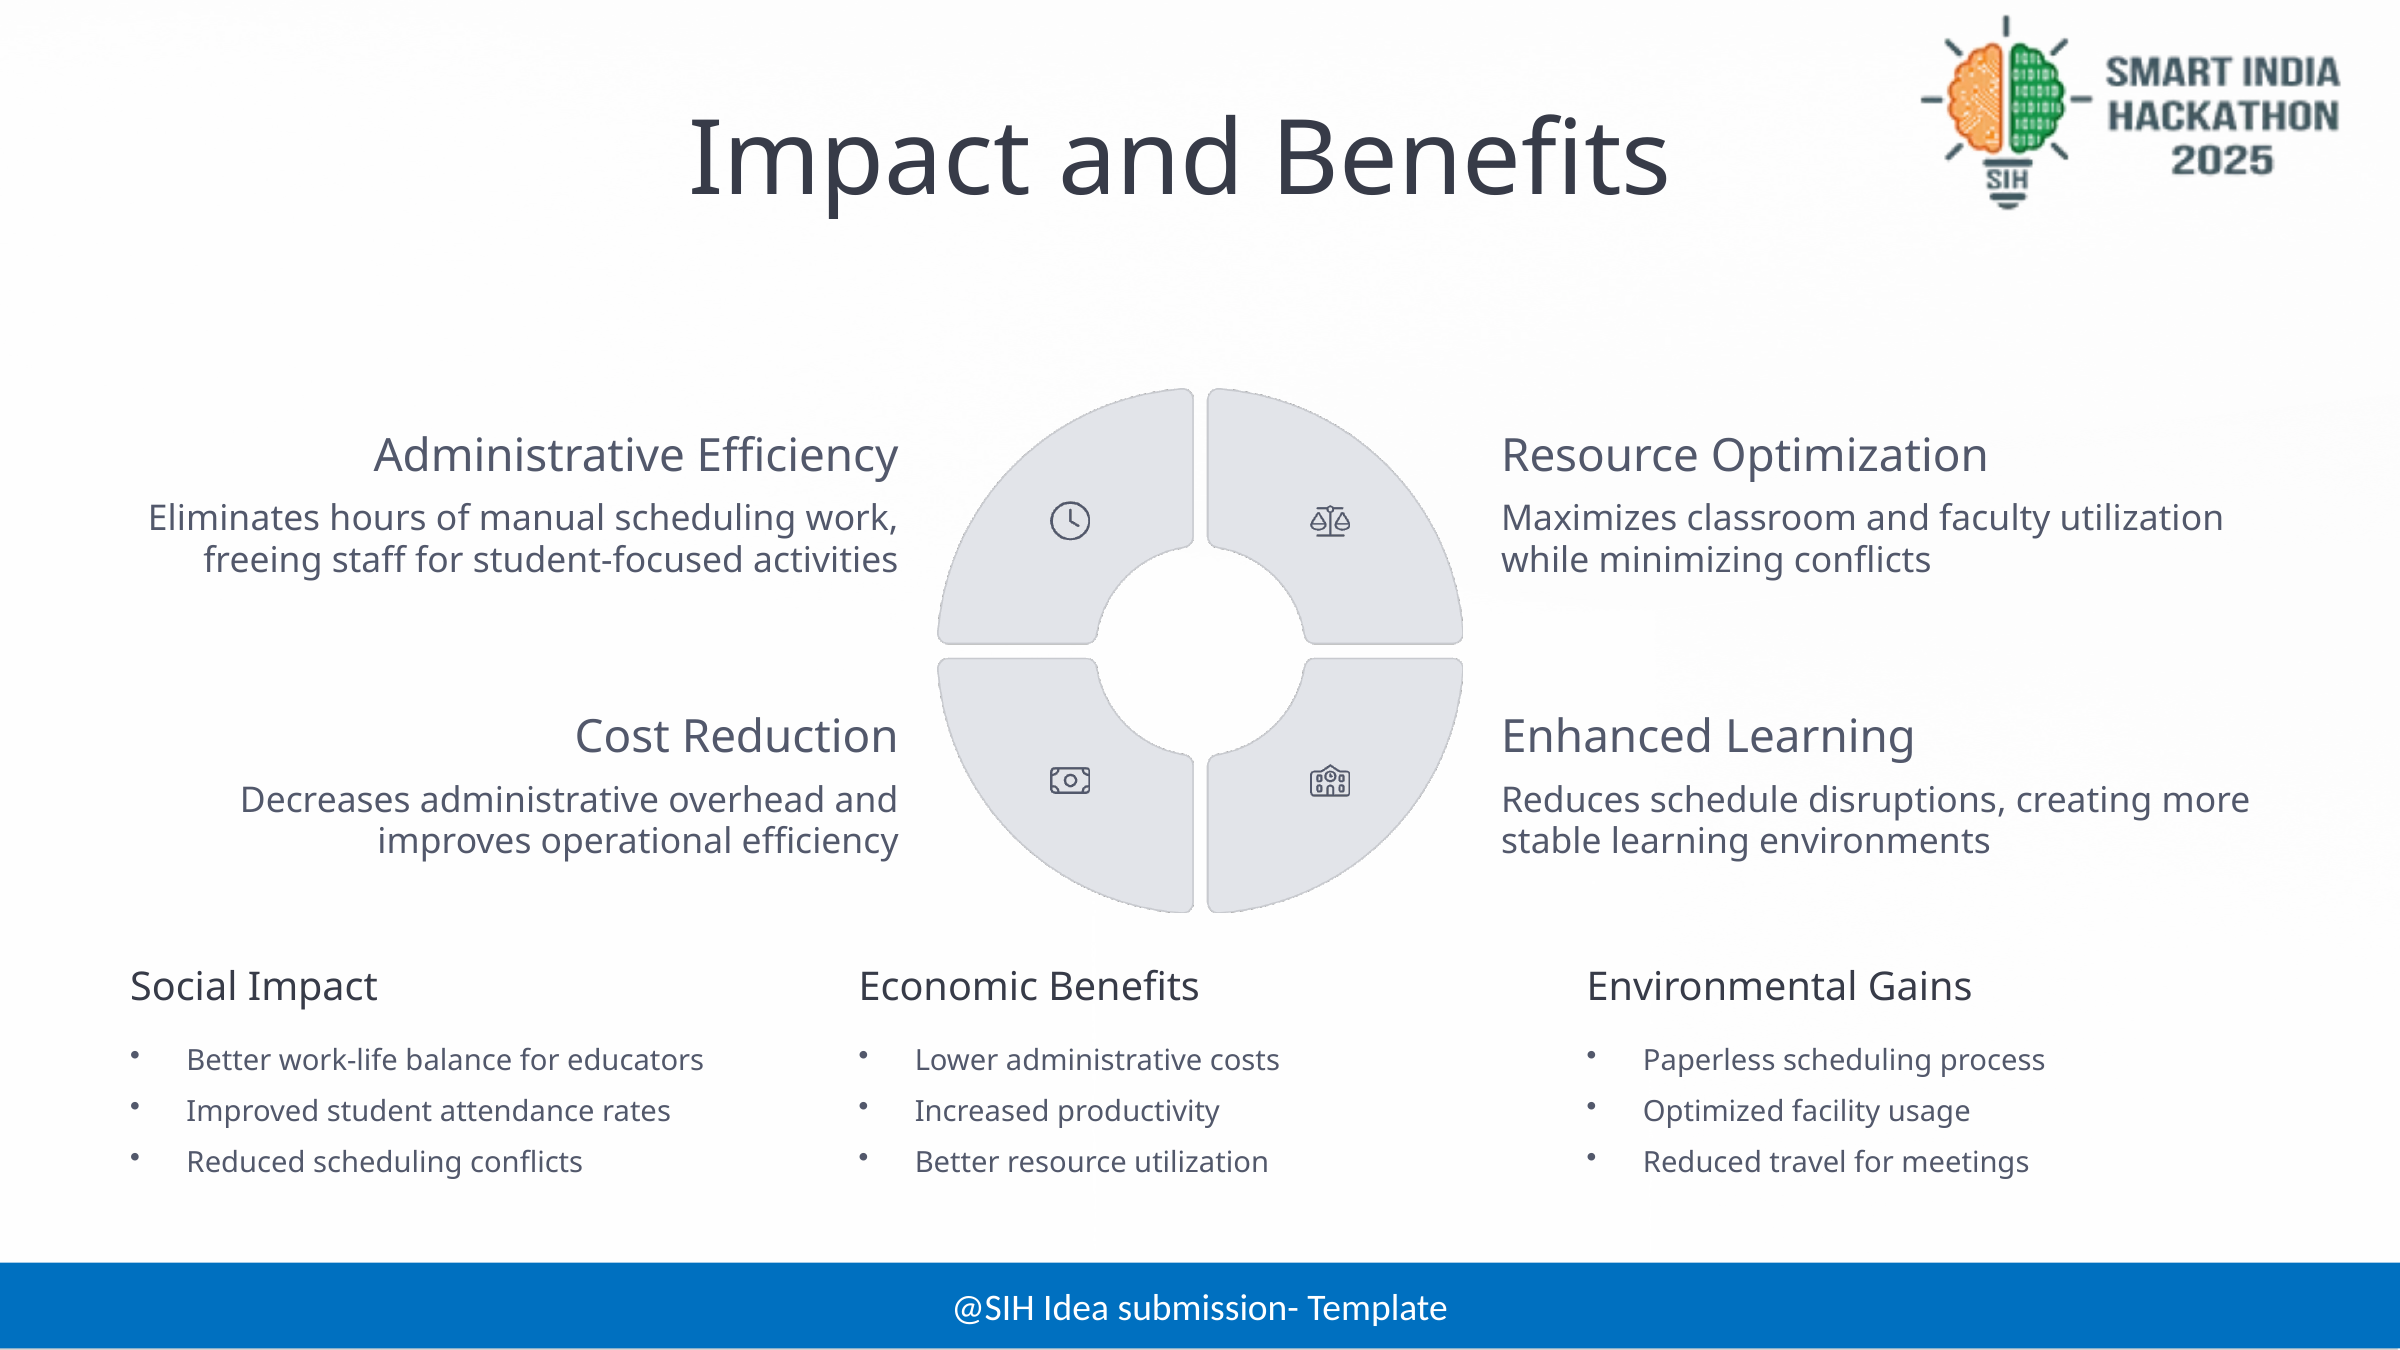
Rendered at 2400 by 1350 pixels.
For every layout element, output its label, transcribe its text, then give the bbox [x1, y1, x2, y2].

text_box Impact and Benefits [688, 133, 1712, 241]
text_box Cost Reduction [573, 721, 899, 763]
text_box Enhanced Learning [1501, 721, 1827, 763]
text_box Reduces schedule disruptions, creating more stable learning environments [1501, 777, 2270, 862]
text_box Social Impact [130, 967, 456, 1009]
text_box Economic Benefits [858, 967, 1184, 1009]
text_box Maximizes classroom and faculty utilization while minimizing conflicts [1501, 496, 2270, 580]
text_box Eliminates hours of manual scheduling work, freeing staff for student-focused activities [130, 496, 899, 580]
text_box Paperless scheduling process [1586, 1034, 2273, 1077]
text_box Improved student attendance rates [130, 1085, 794, 1127]
text_box Optimized facility usage [1586, 1085, 2273, 1127]
text_box Increased productivity [858, 1085, 1522, 1127]
text_box Better resource utilization [858, 1136, 1522, 1178]
text_box Reduced travel for meetings [1586, 1136, 2273, 1178]
picture [1916, 3, 2345, 222]
text_box Environmental Gains [1586, 967, 1917, 1009]
text_box Resource Optimization [1501, 439, 1863, 481]
text_box Administrative Efficiency [506, 439, 899, 481]
text_box Lower administrative costs [858, 1034, 1522, 1077]
picture [937, 388, 1463, 913]
text_box Better work-life balance for educators [130, 1034, 794, 1077]
text_box Decreases administrative overhead and improves operational efficiency [130, 777, 899, 862]
text_box Reduced scheduling conflicts [130, 1136, 794, 1178]
text_box @SIH Idea submission- Template [0, 1262, 2400, 1349]
